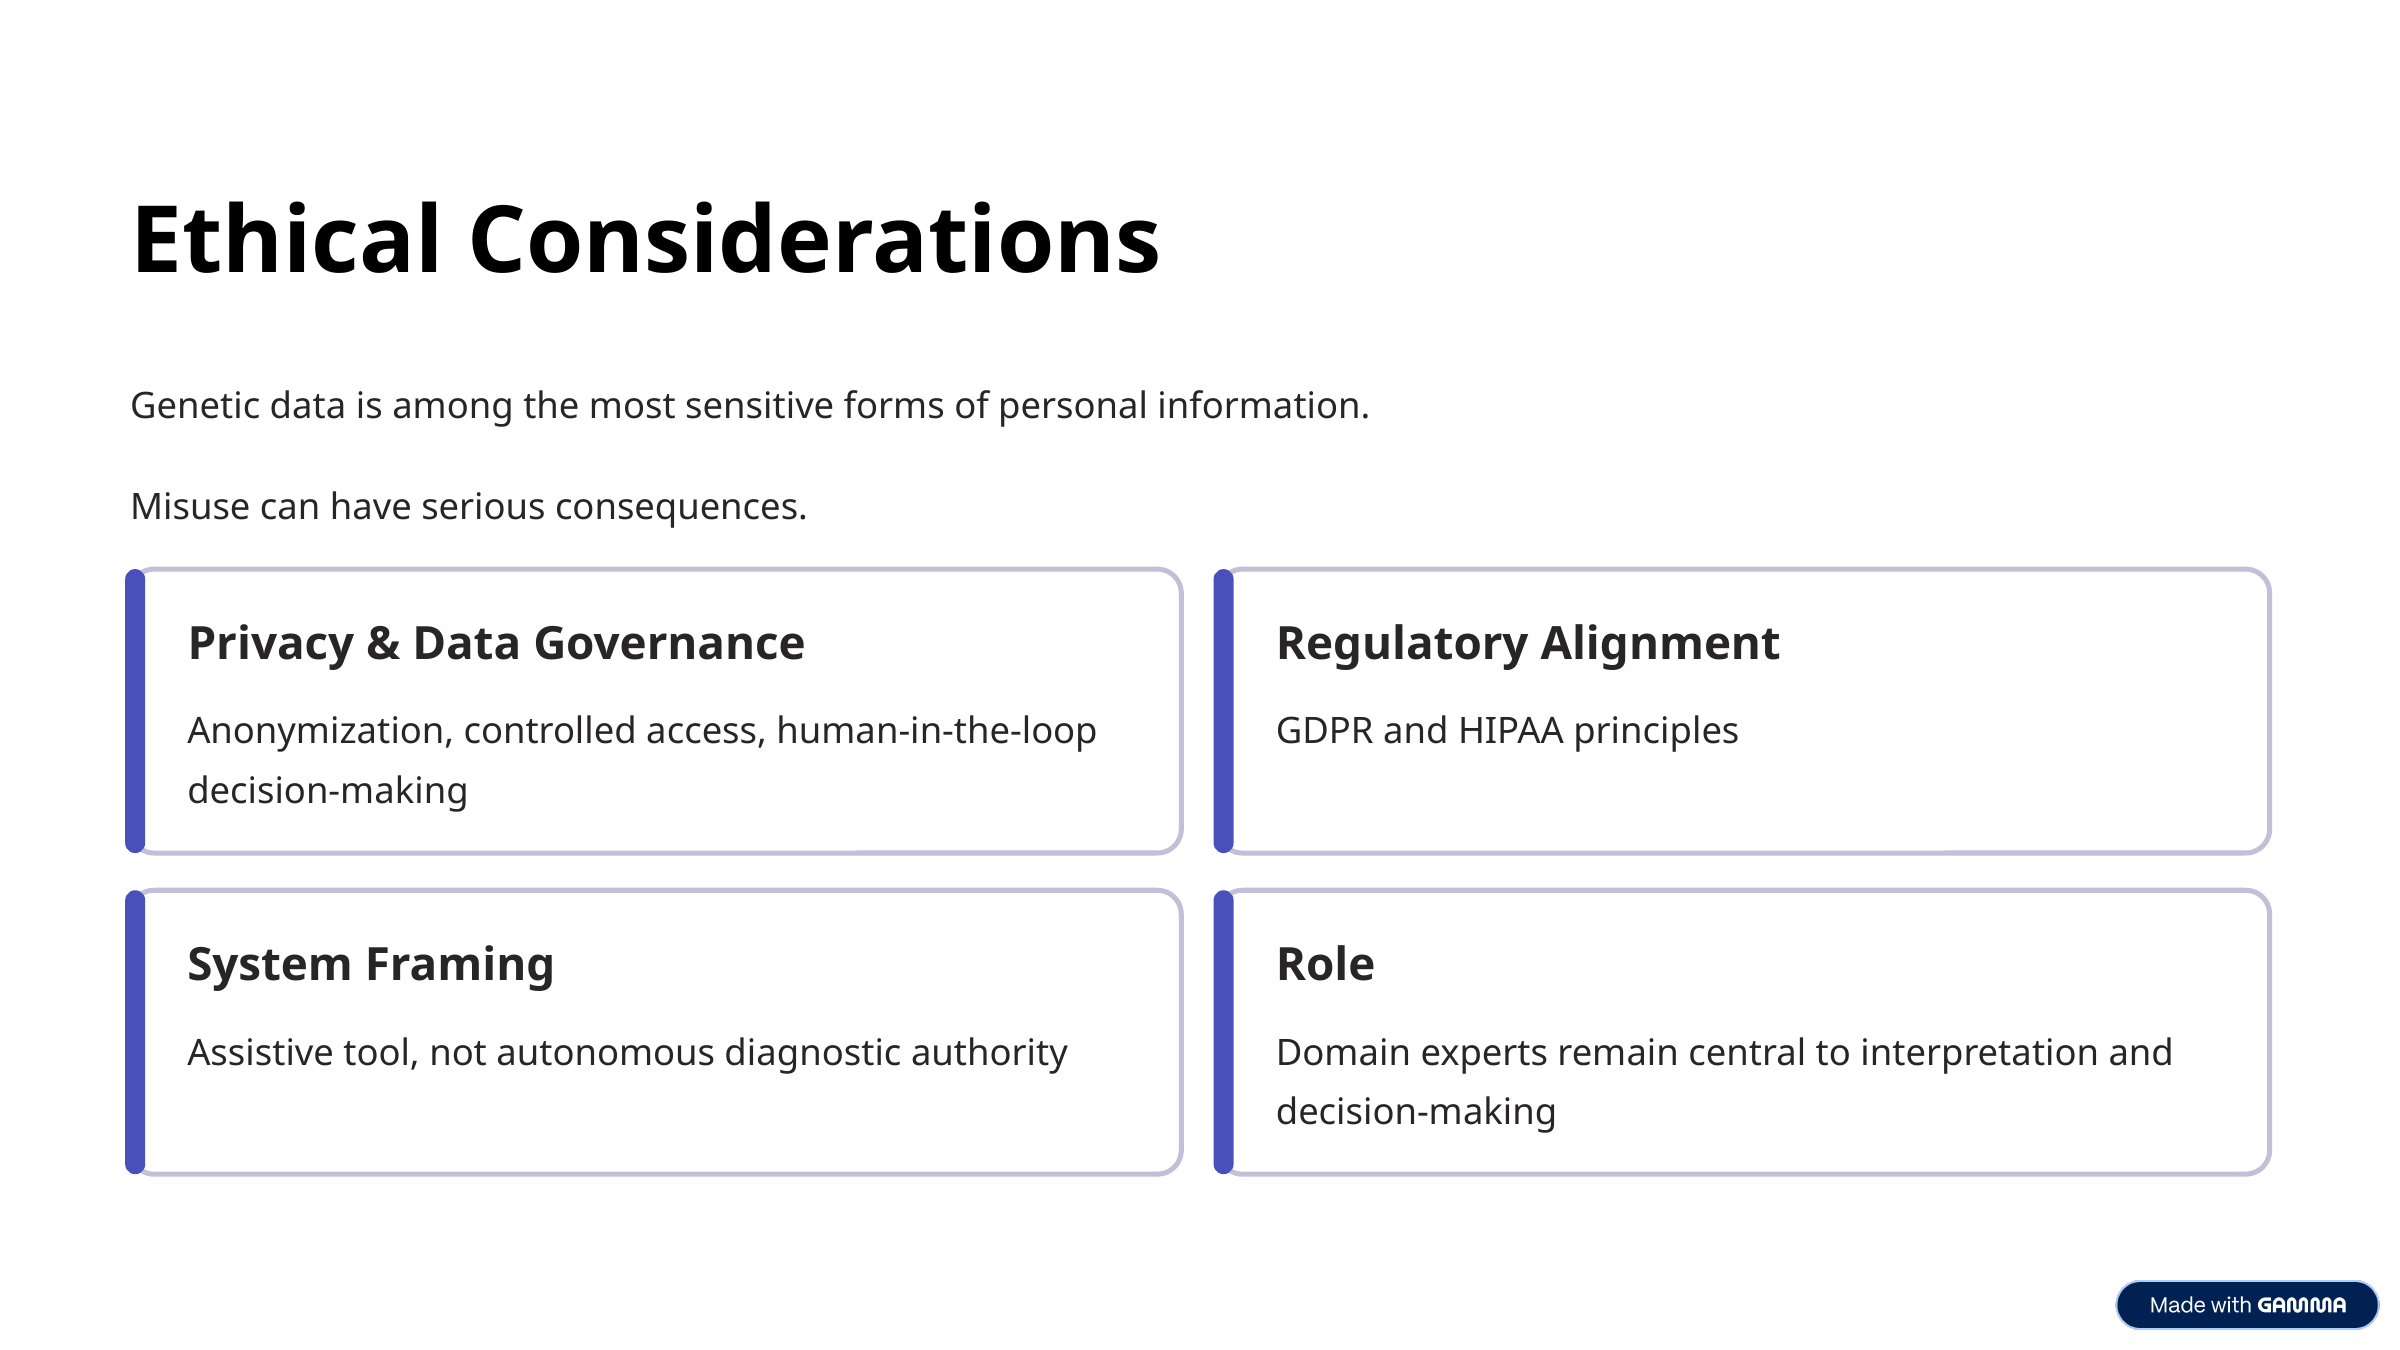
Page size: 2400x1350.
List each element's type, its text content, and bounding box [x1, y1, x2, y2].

text_box [125, 890, 146, 1175]
text_box [125, 569, 146, 854]
text_box [142, 569, 1182, 854]
text_box Privacy & Data Governance [187, 611, 804, 670]
text_box Misuse can have serious consequences. [130, 467, 2270, 528]
text_box Ethical Considerations [130, 175, 1153, 292]
text_box [1231, 890, 2270, 1175]
text_box [143, 890, 1182, 1175]
text_box Anonymization, controlled access, human-in-the-loop decision-making [187, 691, 1140, 811]
text_box [1213, 569, 1234, 854]
text_box Regulatory Alignment [1275, 611, 1770, 670]
text_box System Framing [187, 932, 653, 991]
text_box GDPR and HIPAA principles [1275, 691, 2228, 752]
text_box Domain experts remain central to interpretation and decision-making [1275, 1012, 2228, 1132]
text_box [1213, 890, 1234, 1175]
text_box [1231, 569, 2270, 854]
picture [2106, 1271, 2389, 1339]
text_box Genetic data is among the most sensitive forms of personal information. [130, 366, 2270, 426]
text_box Role [1275, 932, 1741, 991]
text_box Assistive tool, not autonomous diagnostic authority [187, 1012, 1140, 1073]
